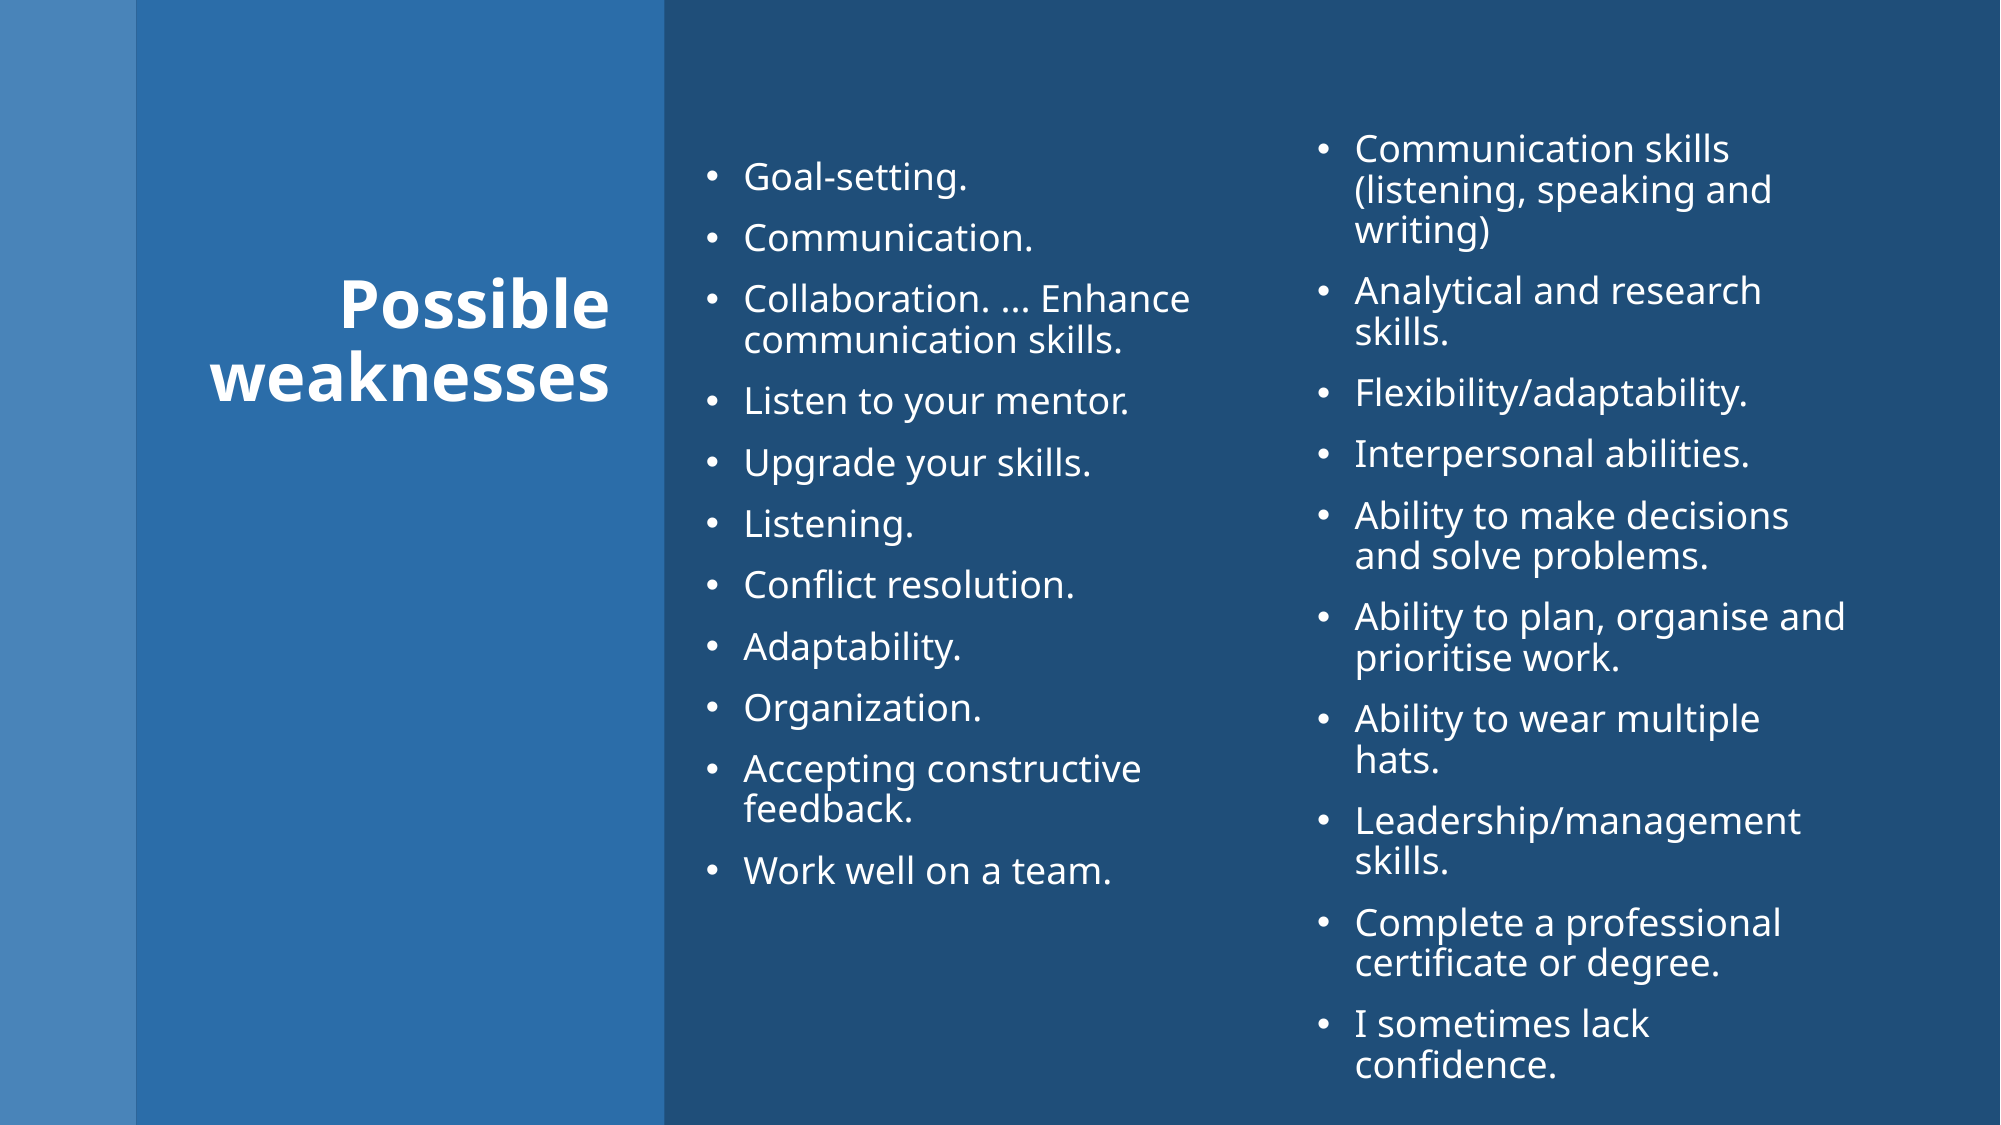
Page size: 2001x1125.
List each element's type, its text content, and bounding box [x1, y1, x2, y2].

title Possible weaknesses [162, 263, 626, 1003]
text_box [0, 0, 136, 1125]
list Communication skills (listening, speaking and writing) Analytical and research skills. Flexibility/adaptability. Interpersonal abilities. Ability to make decisions and solve problems. Ability to plan, organise and prioritise work. Ability to wear multiple hats. Leadership/management skills. Complete a professional certificate or degree. I sometimes lack confidence. [1302, 122, 1864, 963]
list Goal-setting. Communication. Collaboration. ... Enhance communication skills. Listen to your mentor. Upgrade your skills. Listening. Conflict resolution. Adaptability. Organization. Accepting constructive feedback. Work well on a team. [690, 63, 1308, 1003]
text_box [136, 0, 666, 1125]
